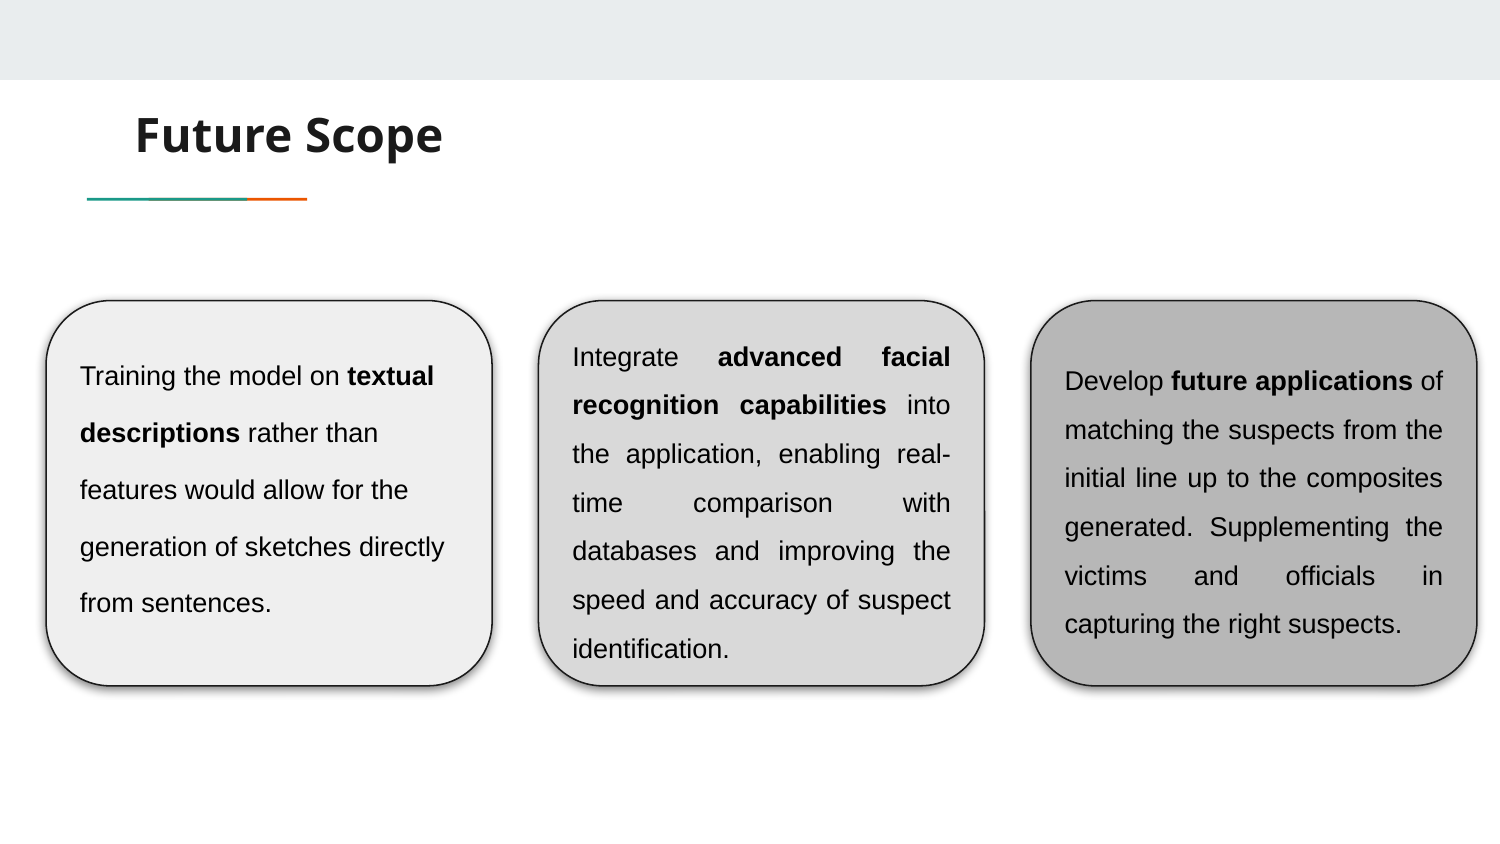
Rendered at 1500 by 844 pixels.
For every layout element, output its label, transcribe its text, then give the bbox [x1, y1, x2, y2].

text_box Training the model on textual descriptions rather than features would allow for the generation of sketches directly from sentences. [46, 300, 493, 686]
text_box Develop future applications of matching the suspects from the initial line up to the composites generated. Supplementing the victims and officials in capturing the right suspects. [1030, 300, 1477, 686]
title Future Scope [119, 90, 1381, 178]
text_box Integrate advanced facial recognition capabilities into the application, enabling real-time comparison with databases and improving the speed and accuracy of suspect identification. [538, 300, 985, 686]
